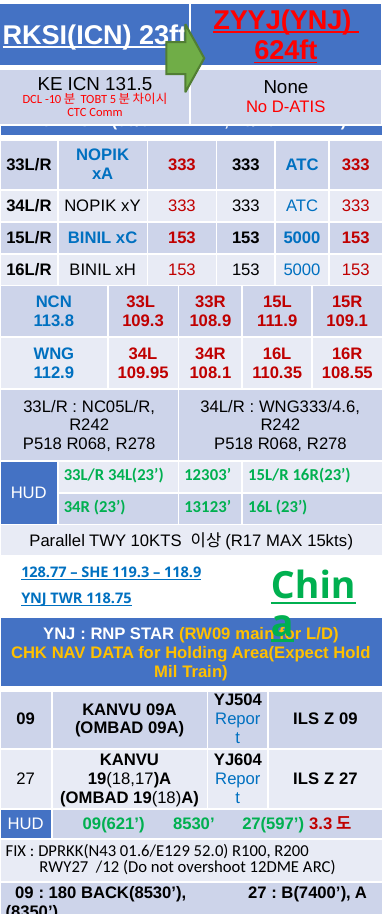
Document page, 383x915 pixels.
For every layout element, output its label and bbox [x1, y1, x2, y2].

table_cell [243, 494, 382, 524]
table_header [191, 4, 381, 65]
table_cell [1, 141, 57, 189]
table_cell [109, 286, 178, 336]
table_cell [148, 223, 216, 253]
table_cell [179, 286, 241, 336]
table_cell [59, 494, 178, 524]
table_cell [179, 390, 382, 460]
table_cell [276, 141, 328, 189]
table_cell [330, 191, 382, 221]
table_cell [1, 338, 107, 388]
table_cell [0, 70, 189, 124]
table_cell [1, 223, 57, 253]
table_cell [59, 223, 147, 253]
table_cell [53, 810, 382, 838]
table_header [0, 4, 189, 65]
table_cell [1, 525, 382, 555]
table_cell [59, 191, 147, 221]
table_cell [179, 462, 241, 492]
table_cell [1, 255, 57, 285]
table_cell [1, 750, 51, 808]
table_cell [276, 223, 328, 253]
table_cell [53, 750, 207, 808]
table_cell [276, 191, 328, 221]
table_cell [269, 692, 382, 748]
text_box [6, 557, 377, 613]
table_cell [217, 141, 274, 189]
table_cell [217, 191, 274, 221]
table_cell [1, 390, 178, 460]
table_cell [208, 692, 267, 748]
table_cell [217, 255, 274, 285]
table_cell [1, 692, 51, 748]
table_cell [217, 223, 274, 253]
table_cell [179, 494, 241, 524]
table_cell [243, 286, 311, 336]
table_header [1, 618, 382, 686]
table_cell [243, 338, 311, 388]
table_cell [148, 191, 216, 221]
table_cell [1, 191, 57, 221]
table_cell [59, 255, 147, 285]
table_cell [330, 141, 382, 189]
table_cell [1, 462, 57, 524]
table_cell [243, 462, 382, 492]
table_cell [59, 141, 147, 189]
table_cell [109, 338, 178, 388]
table_cell [330, 223, 382, 253]
table_cell [313, 338, 382, 388]
table_cell [208, 750, 267, 808]
table_cell [191, 70, 381, 124]
table_cell [179, 338, 241, 388]
table_cell [148, 255, 216, 285]
table_cell [276, 255, 328, 285]
table_header [1, 126, 382, 135]
table_cell [330, 255, 382, 285]
table_cell [313, 286, 382, 336]
table_cell [59, 462, 178, 492]
table_cell [1, 286, 107, 336]
table_cell [1, 883, 382, 914]
table_cell [1, 840, 382, 881]
table_cell [1, 810, 51, 838]
table_cell [148, 141, 216, 189]
text_box [166, 24, 205, 93]
table_cell [53, 692, 207, 748]
table_cell [269, 750, 382, 808]
